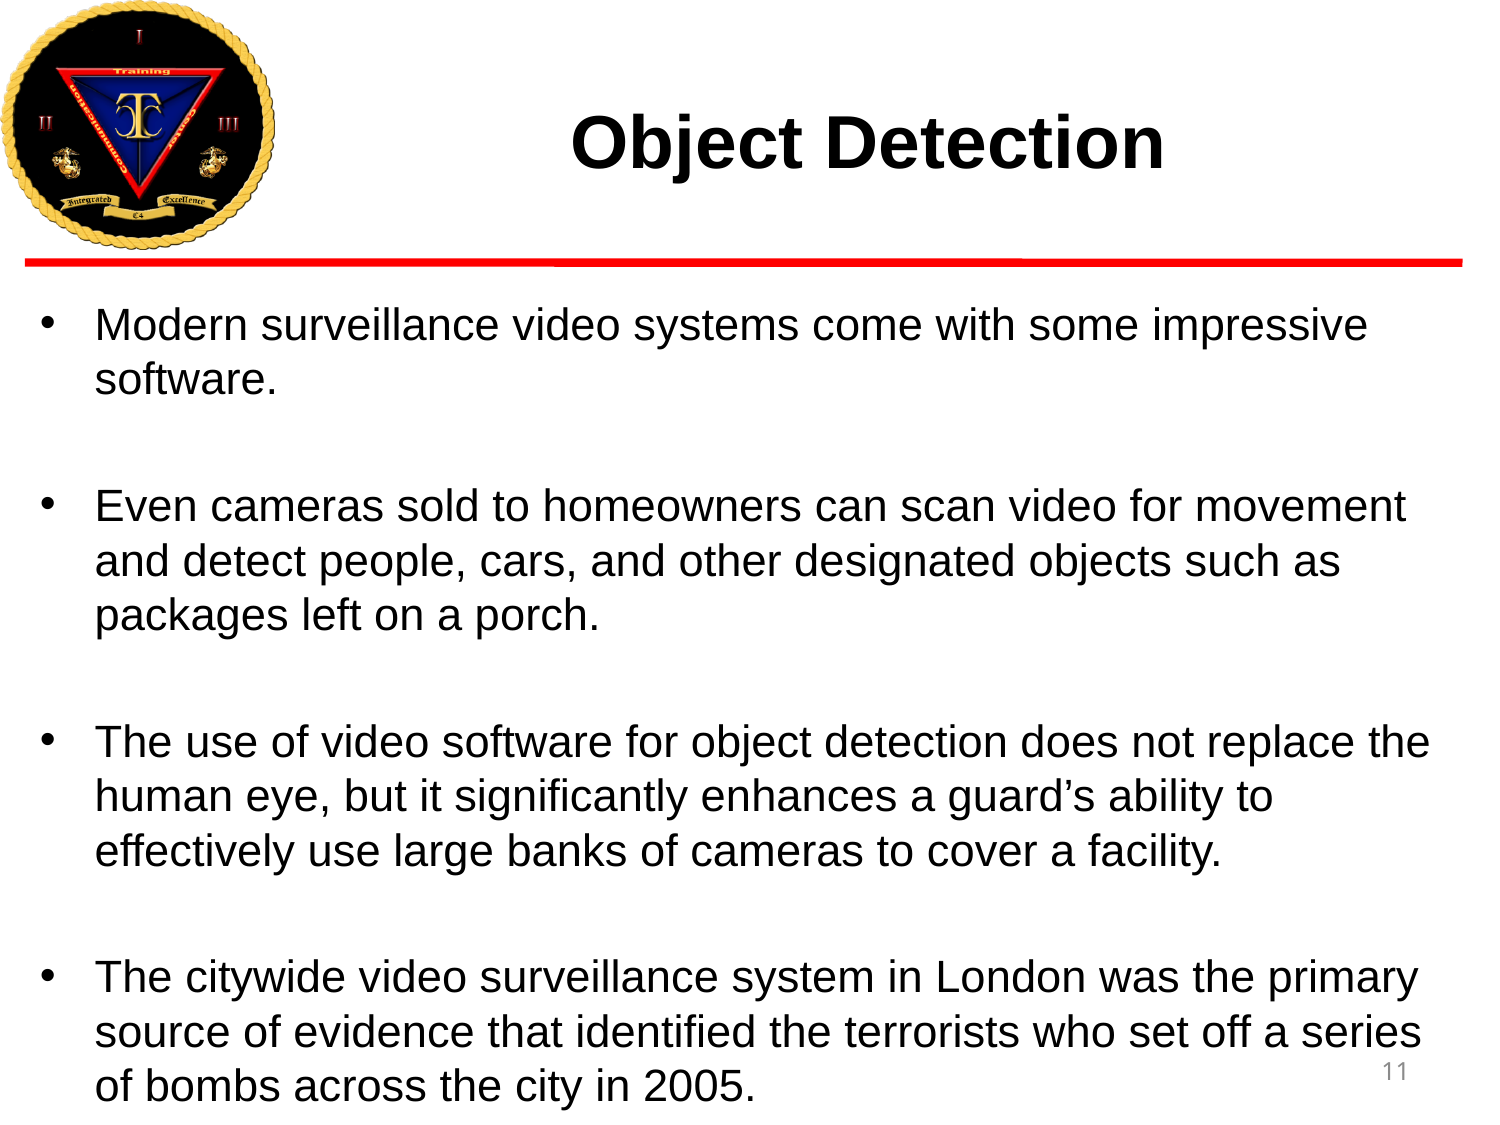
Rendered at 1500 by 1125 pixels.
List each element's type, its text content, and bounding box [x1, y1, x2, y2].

title Object Detection [274, 44, 1463, 233]
slide_number 11 [1074, 1042, 1425, 1103]
list Modern surveillance video systems come with some impressive software. Even cameras sold to homeowners can scan video for movement and detect people, cars, and other designated objects such as packages left on a porch. The use of video software for object detection does not replace the human eye, but it significantly enhances a guard’s ability to effectively use large banks of cameras to cover a facility. The citywide video surveillance system in London was the primary source of evidence that identified the terrorists who set off a series of bombs across the city in 2005. [24, 287, 1463, 1125]
picture [0, 0, 275, 250]
